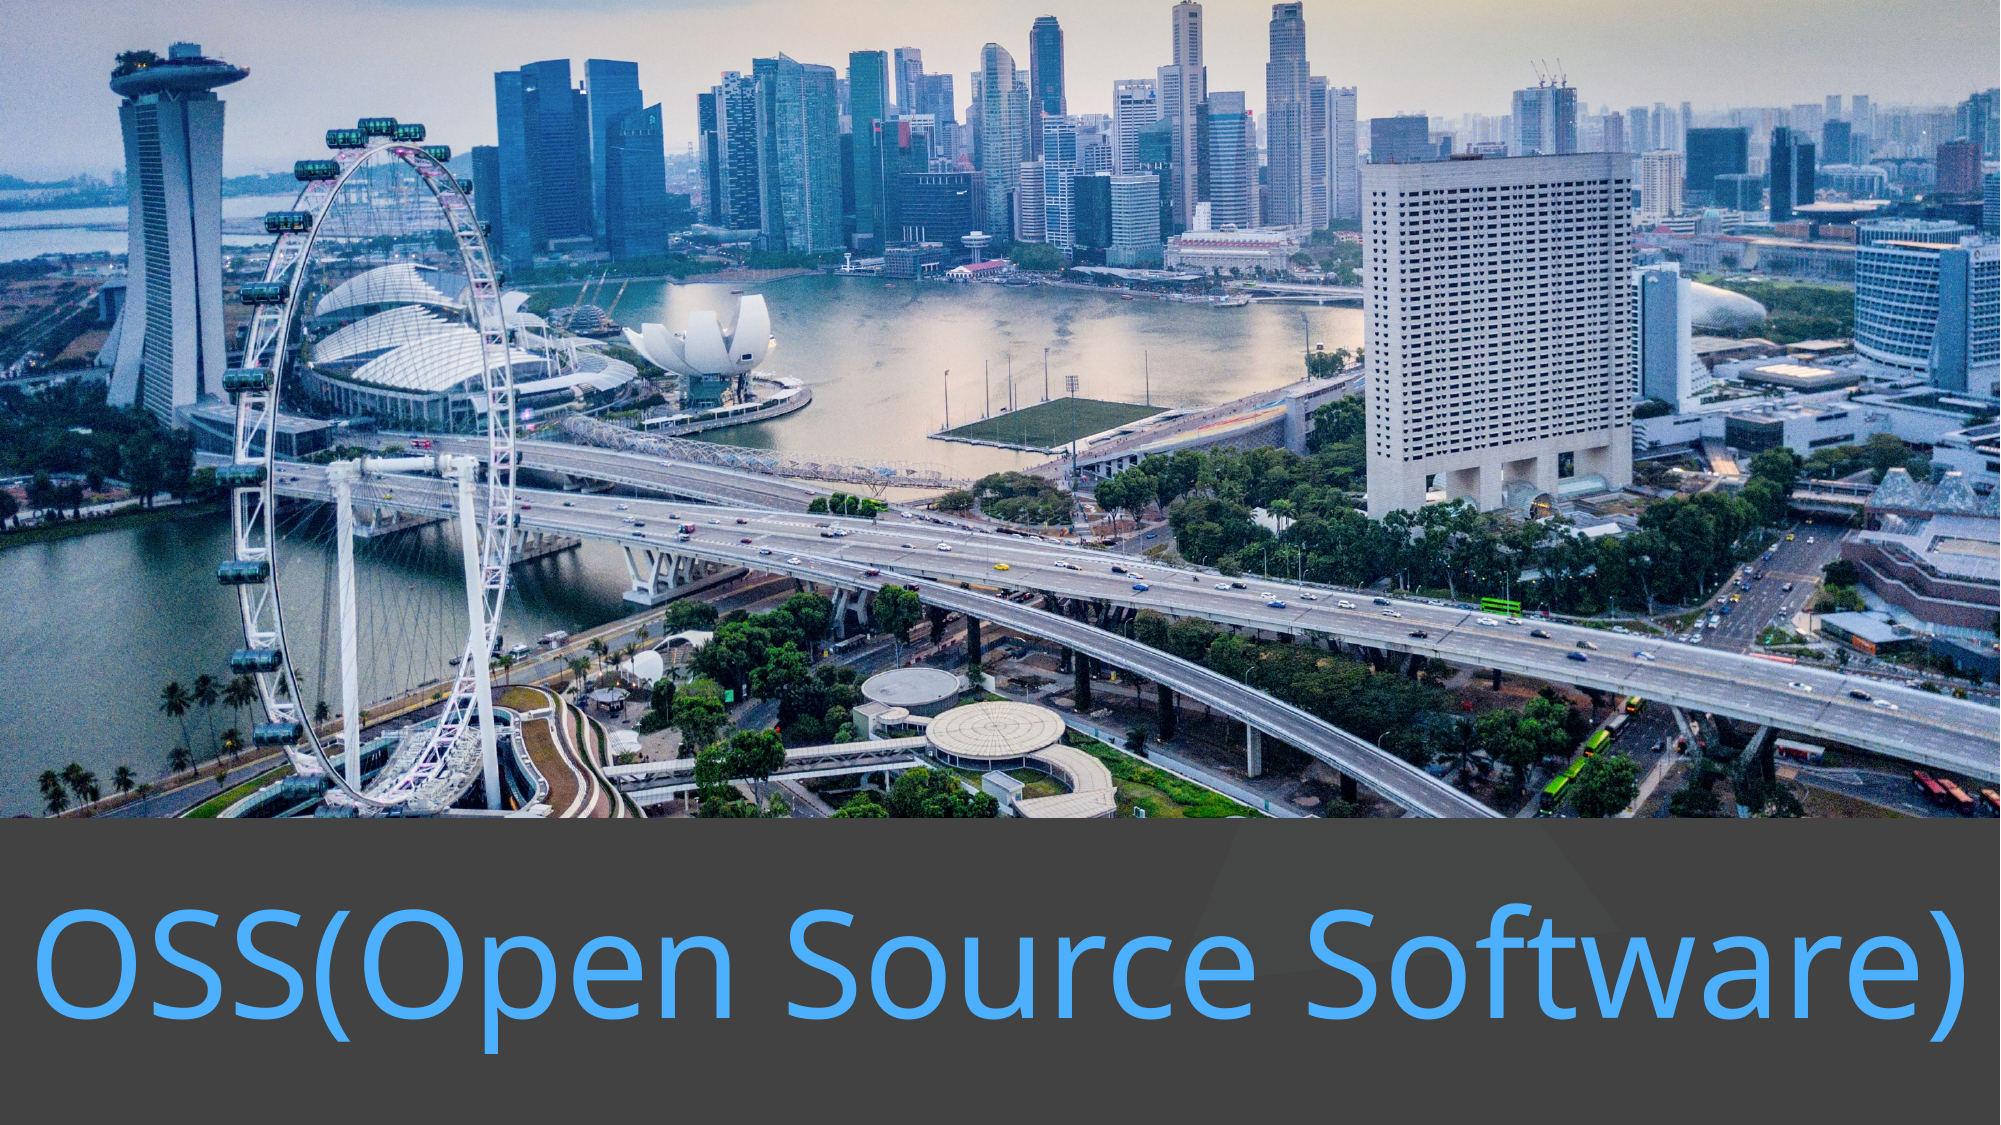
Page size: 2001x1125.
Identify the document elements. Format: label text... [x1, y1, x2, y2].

text_box OSS(Open Source Software) [14, 861, 1986, 1056]
picture [0, 0, 2000, 818]
